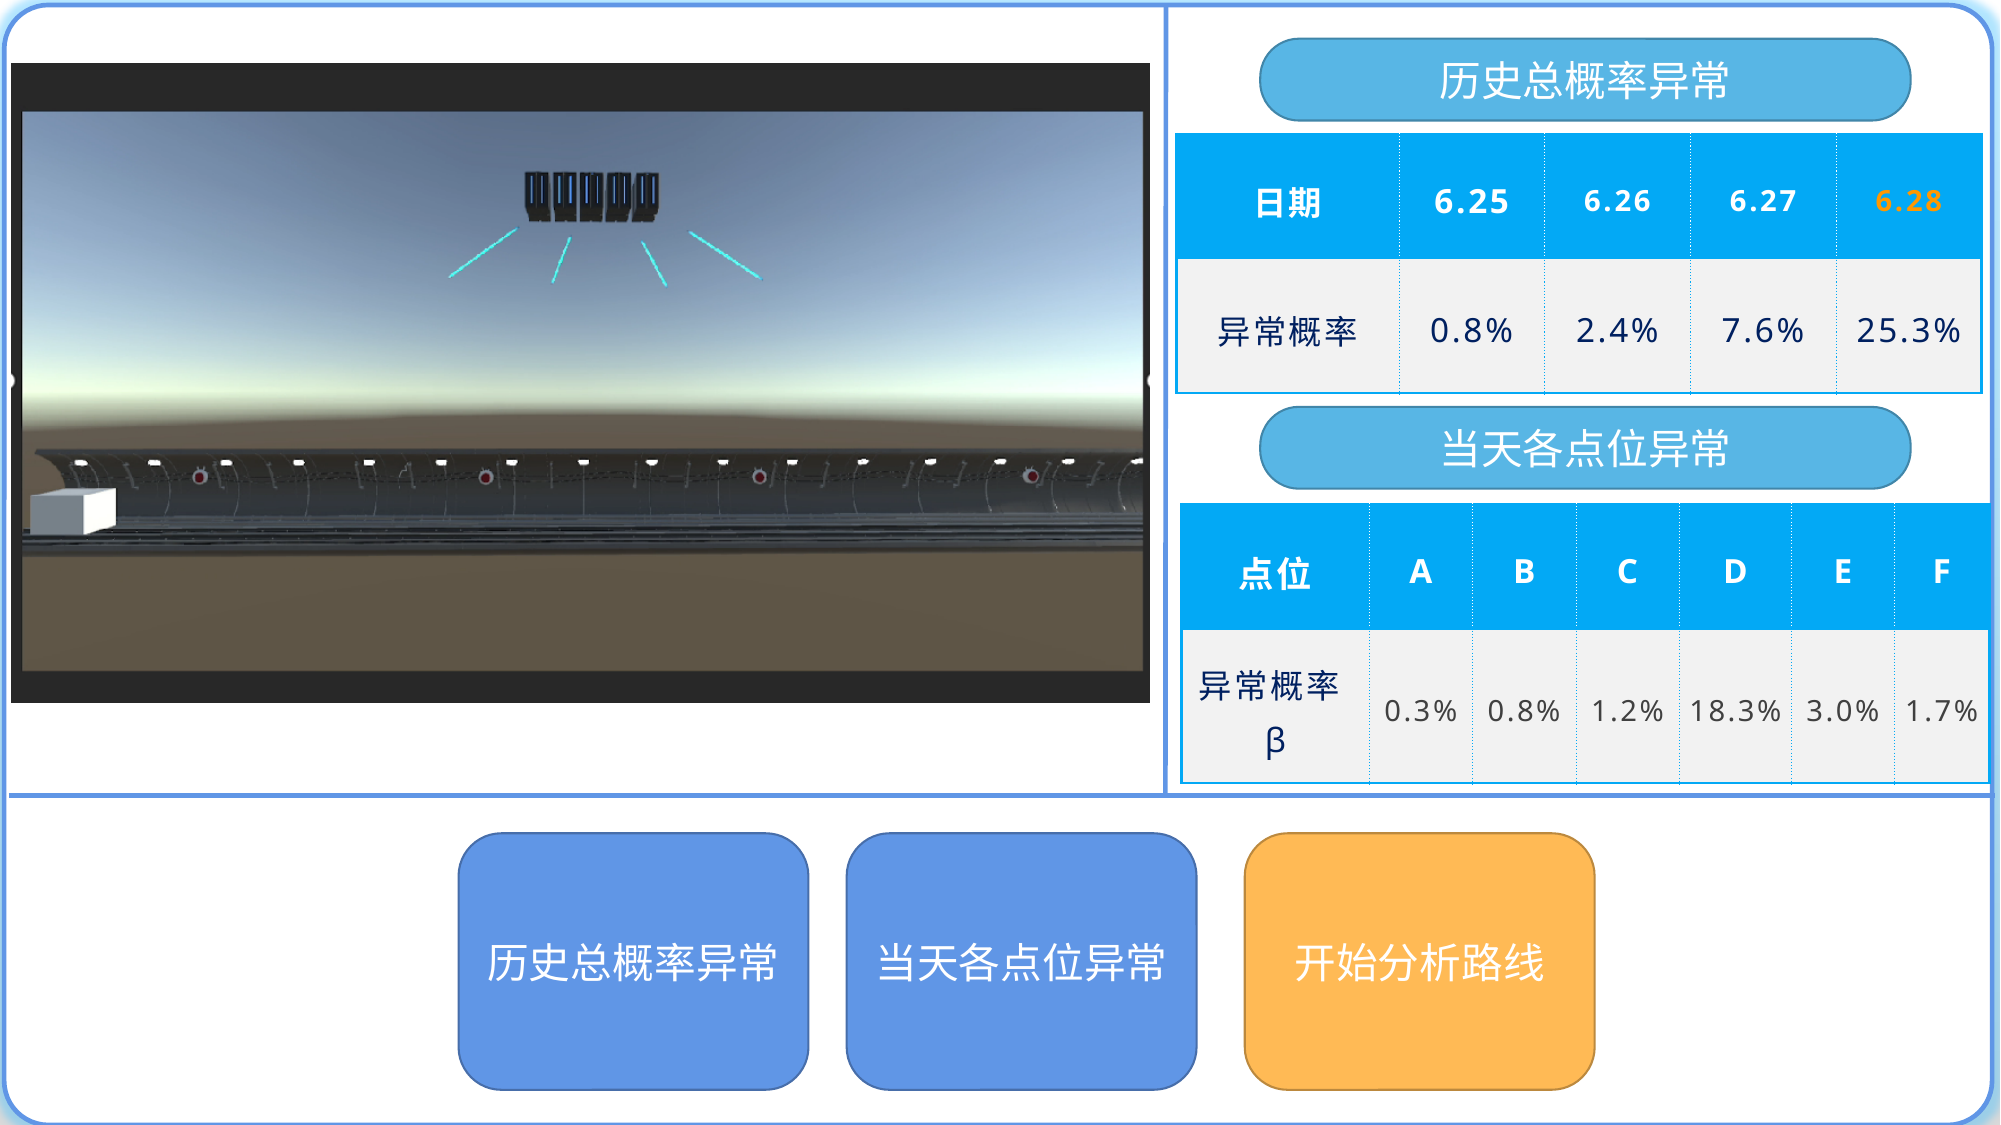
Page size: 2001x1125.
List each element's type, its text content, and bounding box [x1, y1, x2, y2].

table_header 0.8% [1472, 630, 1576, 782]
table_header A [1369, 506, 1472, 628]
table_header 6.26 [1545, 136, 1690, 256]
table_header 7.6% [1690, 259, 1836, 392]
text_box 当天各点位异常 [1259, 405, 1912, 490]
table_header 6.25 [1399, 136, 1545, 256]
table_header 18.3% [1679, 630, 1792, 782]
table_header E [1792, 506, 1894, 628]
table_header 0.8% [1399, 259, 1545, 392]
table_header D [1679, 506, 1792, 628]
table_cell 异常概率β [1183, 630, 1369, 782]
picture [11, 63, 1150, 703]
table_header 3.0% [1792, 630, 1894, 782]
table_cell 异常概率 [1178, 259, 1399, 392]
table_header C [1576, 506, 1679, 628]
table_header 25.3% [1836, 259, 1980, 392]
text_box 历史总概率异常 [457, 832, 810, 1091]
table_header B [1472, 506, 1576, 628]
table_header 日期 [1178, 136, 1399, 256]
table_header 0.3% [1369, 630, 1472, 782]
table_header 1.2% [1576, 630, 1679, 782]
table_header F [1894, 506, 1988, 628]
text_box 历史总概率异常 [1259, 37, 1912, 122]
table_header 2.4% [1545, 259, 1690, 392]
text_box [3, 3, 1994, 1125]
table_header 6.28 [1836, 136, 1980, 256]
table_header 1.7% [1894, 630, 1988, 782]
table_header 6.27 [1690, 136, 1836, 256]
table_header 点位 [1183, 506, 1369, 628]
text_box 开始分析路线 [1243, 832, 1596, 1091]
text_box 当天各点位异常 [845, 832, 1198, 1091]
